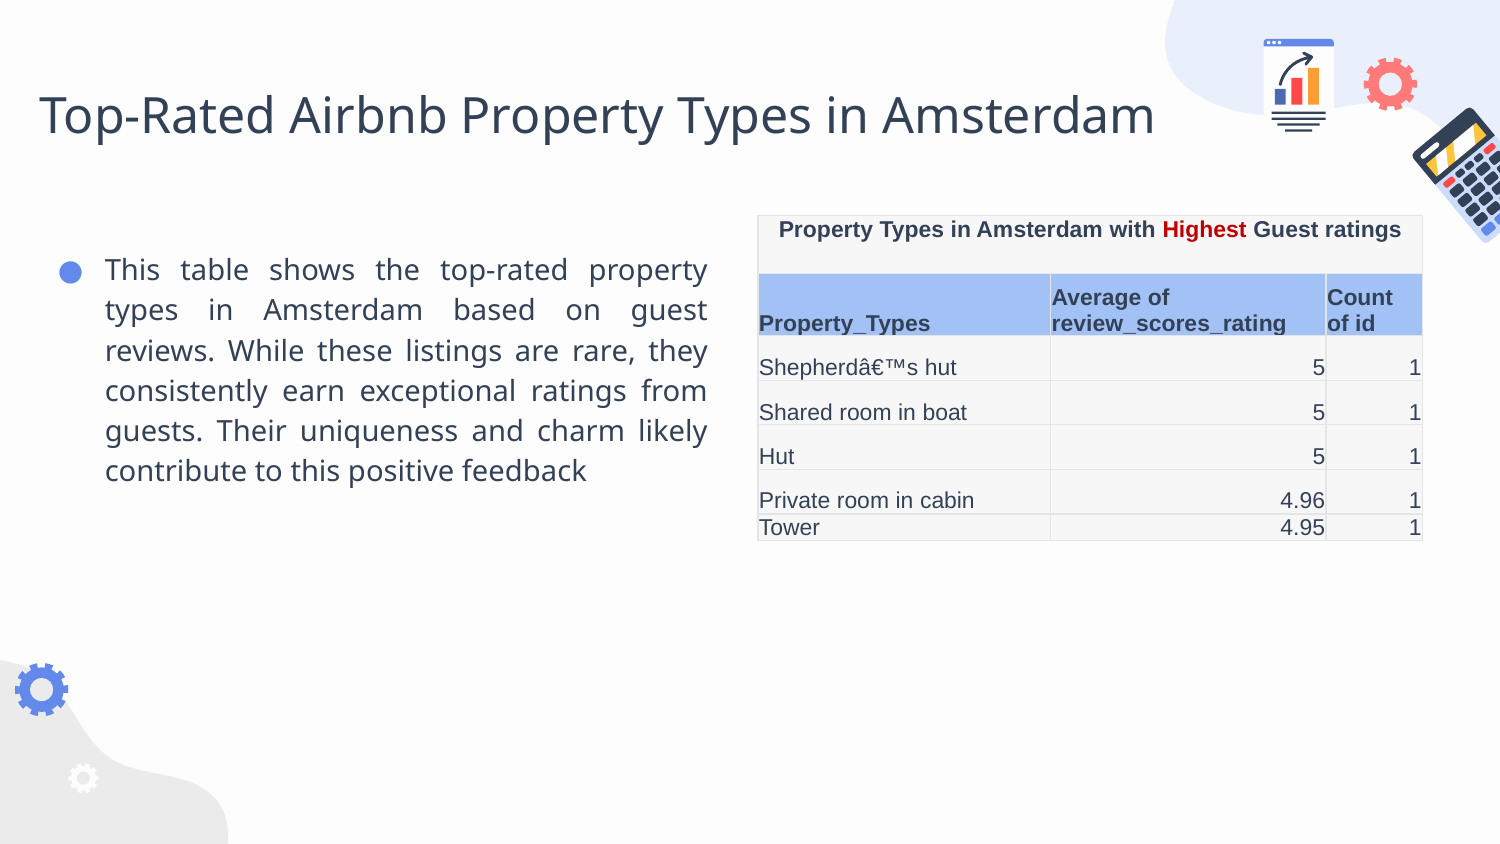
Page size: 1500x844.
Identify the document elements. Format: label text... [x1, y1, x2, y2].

table_cell Shared room in boat [759, 381, 1050, 424]
table_cell Average of review_scores_rating [1051, 274, 1325, 335]
table_cell 1 [1327, 425, 1422, 469]
table_cell 1 [1327, 336, 1422, 380]
table_cell Tower [759, 515, 1050, 540]
title Top-Rated Airbnb Property Types in Amsterdam [24, 68, 1213, 216]
table_cell 5 [1051, 425, 1325, 469]
table_cell 1 [1327, 470, 1422, 513]
table_cell Property_Types [759, 274, 1050, 335]
table_cell 4.96 [1051, 470, 1325, 513]
table_cell 4.95 [1051, 515, 1325, 540]
table_cell 1 [1327, 381, 1422, 424]
subtitle This table shows the top-rated property types in Amsterdam based on guest reviews. While these listings are rare, they consistently earn exceptional ratings from guests. Their uniqueness and charm likely contribute to this positive feedback [42, 231, 724, 595]
table_cell 5 [1051, 381, 1325, 424]
table_cell 1 [1327, 515, 1422, 540]
table_header Property Types in Amsterdam with Highest Guest ratings [759, 216, 1422, 273]
table_cell 5 [1051, 336, 1325, 380]
table_cell Count of id [1327, 274, 1422, 335]
table_cell Shepherdâ€™s hut [759, 336, 1050, 380]
table_cell Private room in cabin [759, 470, 1050, 513]
table_cell Hut [759, 425, 1050, 469]
